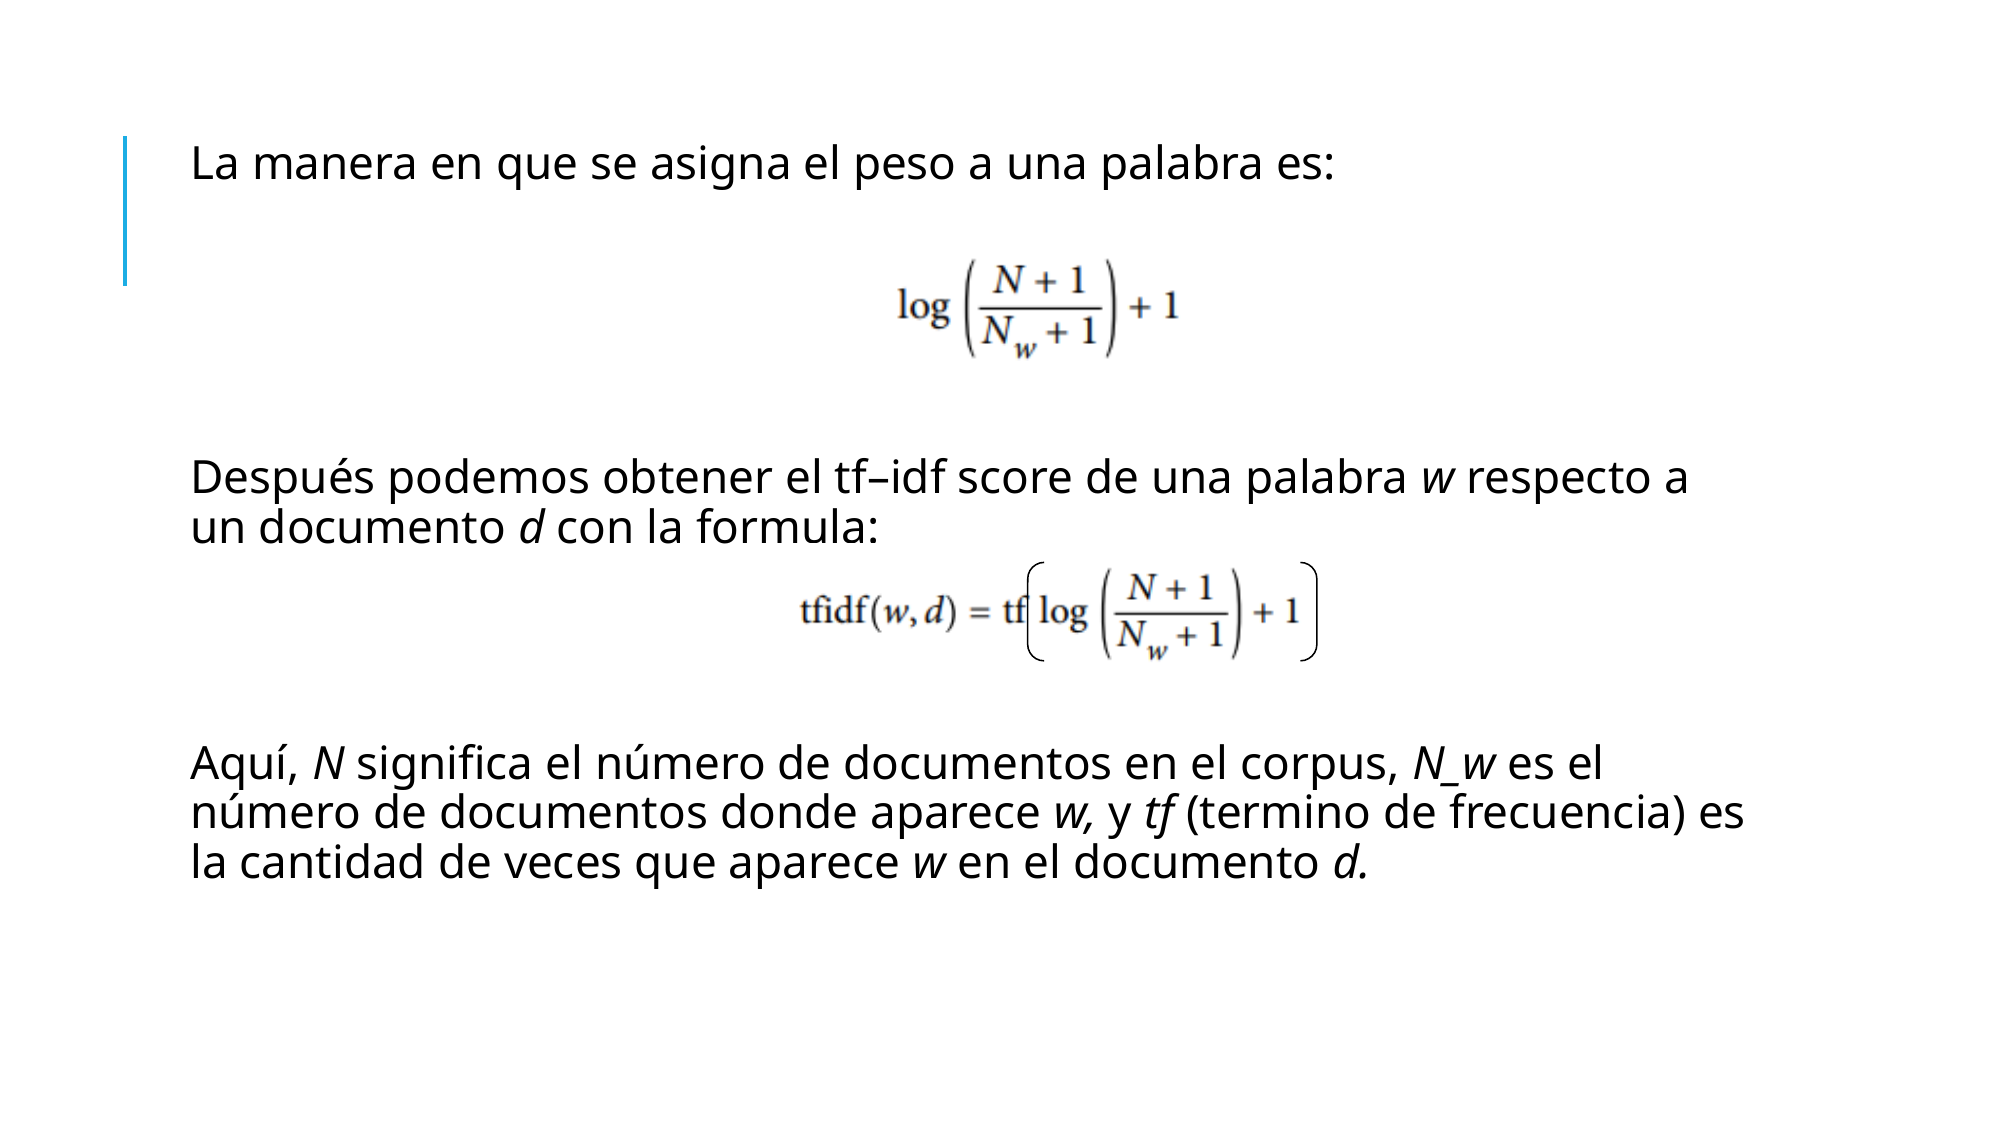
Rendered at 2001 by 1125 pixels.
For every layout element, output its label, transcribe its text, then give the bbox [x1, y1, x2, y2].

picture [755, 543, 1318, 695]
picture [889, 243, 1201, 379]
list La manera en que se asigna el peso a una palabra es: Después podemos obtener el tf–idf score de una palabra w respecto a un documento d con la formula: Aquí, N significa el número de documentos en el corpus, N_w es el número de documentos donde aparece w, y tf (termino de frecuencia) es la cantidad de veces que aparece w en el documento d. [168, 132, 1763, 1035]
